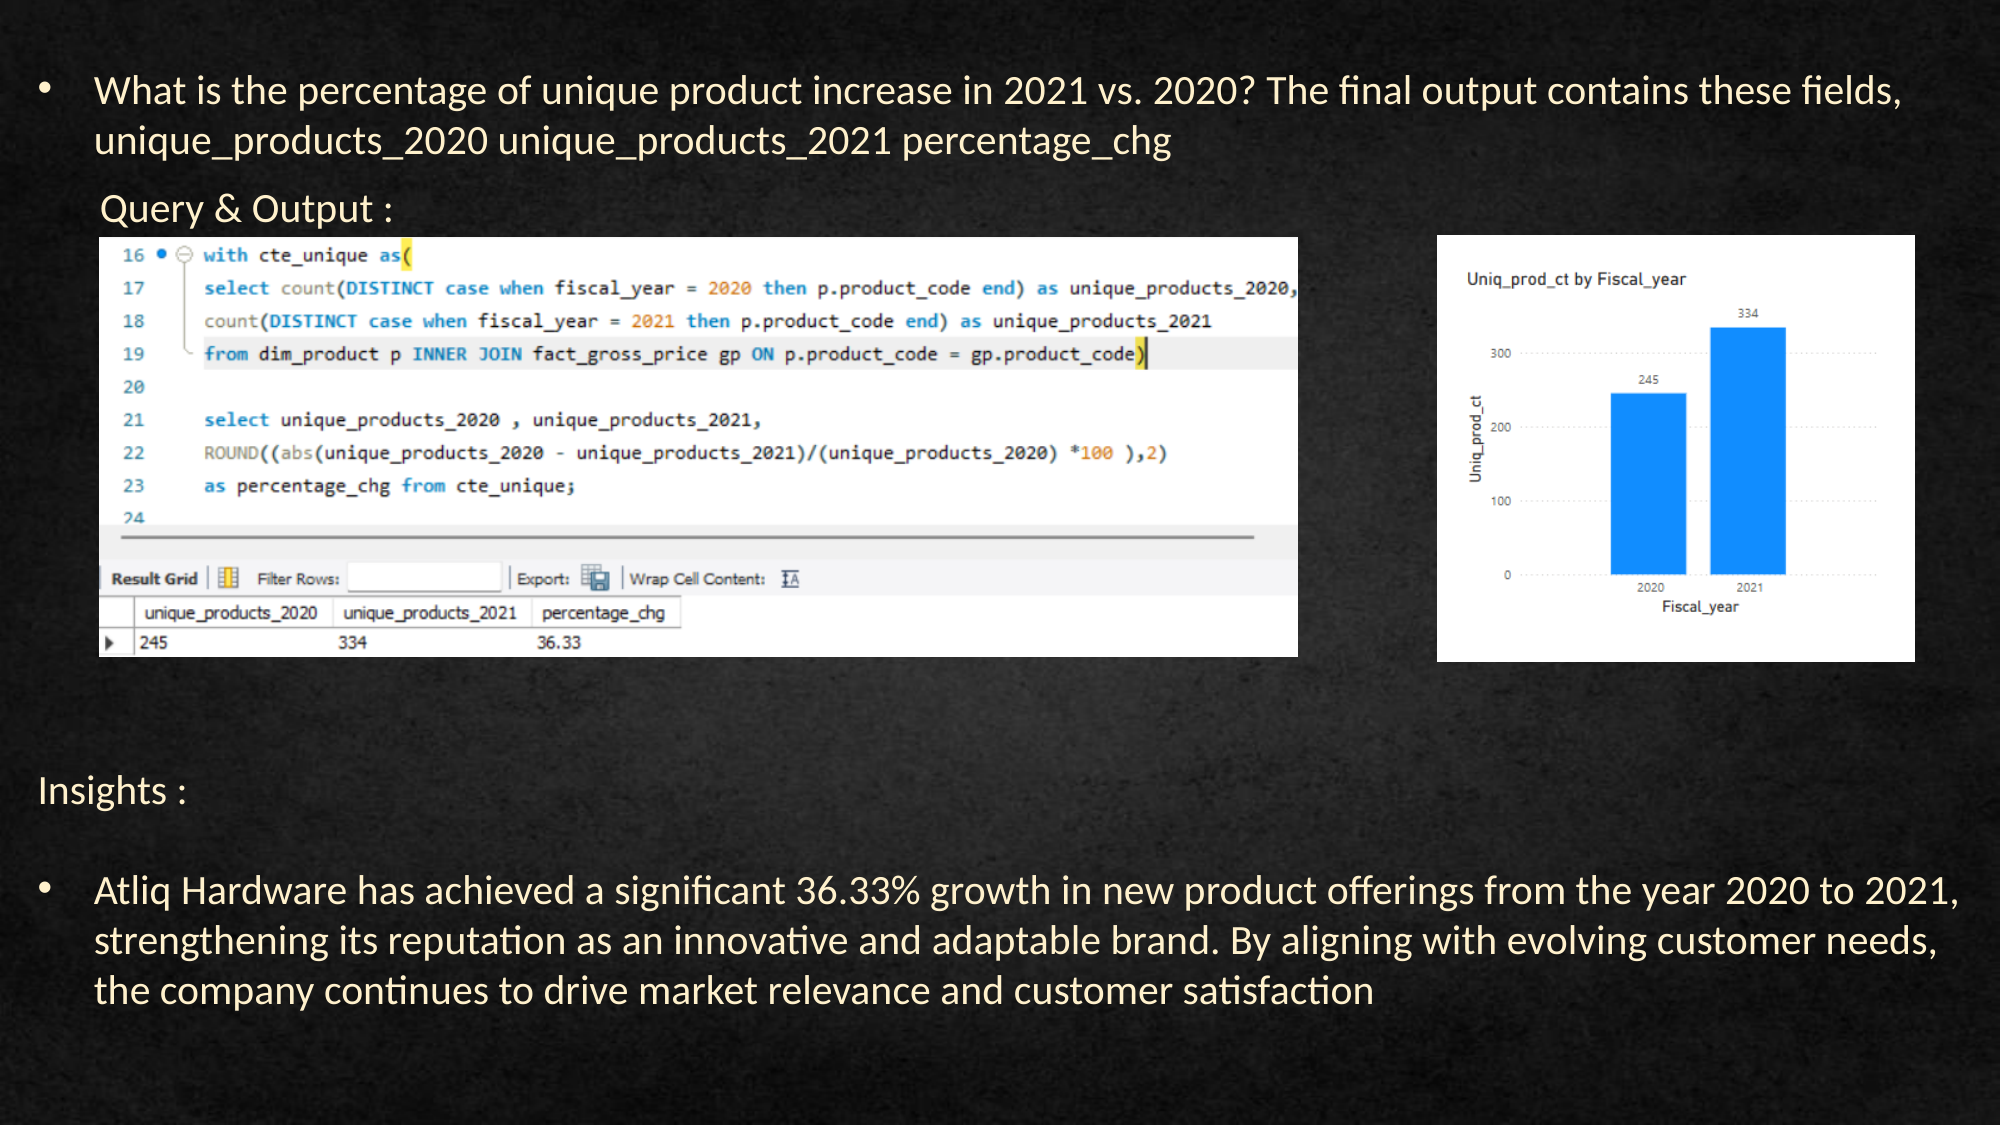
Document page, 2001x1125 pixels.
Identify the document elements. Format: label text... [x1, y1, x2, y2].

list What is the percentage of unique product increase in 2021 vs. 2020? The final output contains these fields, unique_products_2020 unique_products_2021 percentage_chg [37, 62, 1963, 164]
text_box Query & Output : [99, 181, 413, 232]
picture [0, 0, 2000, 1125]
text_box Insights : Atliq Hardware has achieved a significant 36.33% growth in new product offerings from the year 2020 to 2021, strengthening its reputation as an innovative and adaptable brand. By aligning with evolving customer needs, the company continues to drive market relevance and customer satisfaction [37, 762, 1988, 1013]
